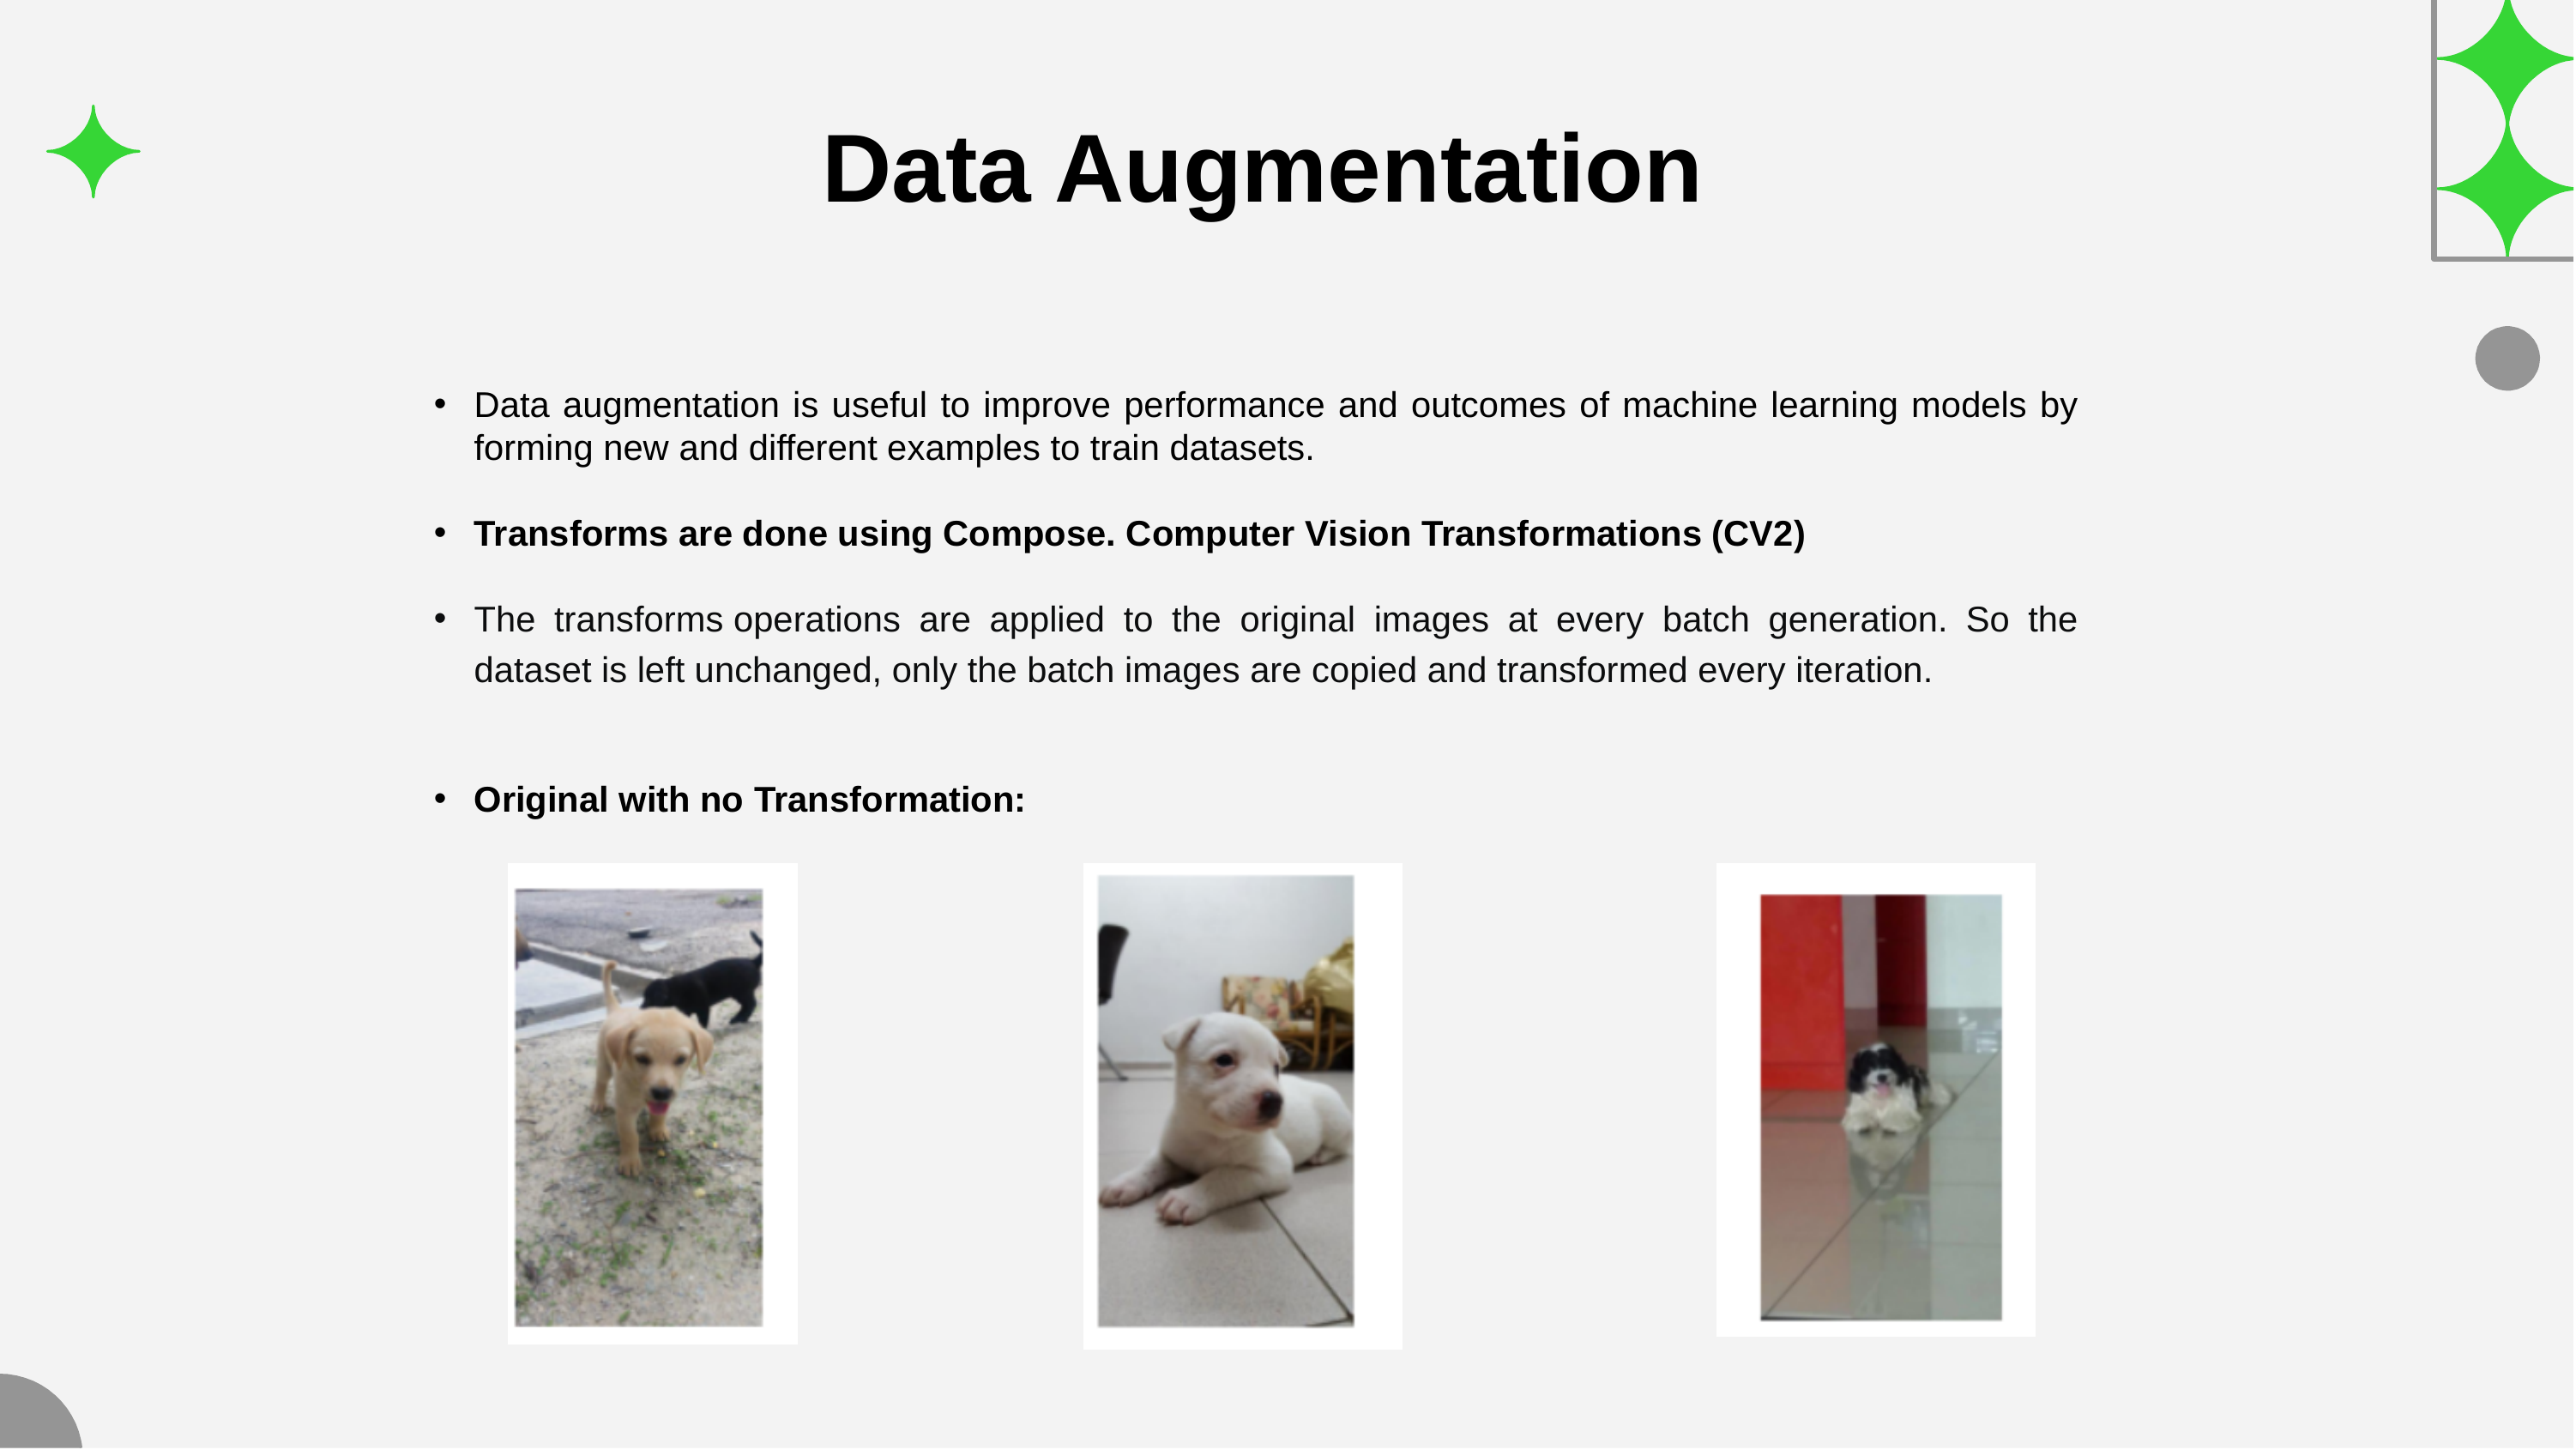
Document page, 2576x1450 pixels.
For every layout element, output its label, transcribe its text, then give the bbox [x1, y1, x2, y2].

picture [1716, 863, 2036, 1337]
text_box Data Augmentation [687, 106, 1839, 239]
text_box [2431, 0, 2576, 263]
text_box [2475, 325, 2541, 391]
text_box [0, 1373, 83, 1450]
text_box Data augmentation is useful to improve performance and outcomes of machine learning models by forming new and different examples to train datasets. Transforms are done using Compose. Computer Vision Transformations (CV2) The transforms operations are applied to the original images at every batch generation. So the dataset is left unchanged, only the batch images are copied and transformed every iteration. Original with no Transformation: [421, 332, 2092, 1084]
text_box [45, 104, 142, 199]
picture [508, 863, 799, 1344]
picture [1083, 863, 1403, 1350]
